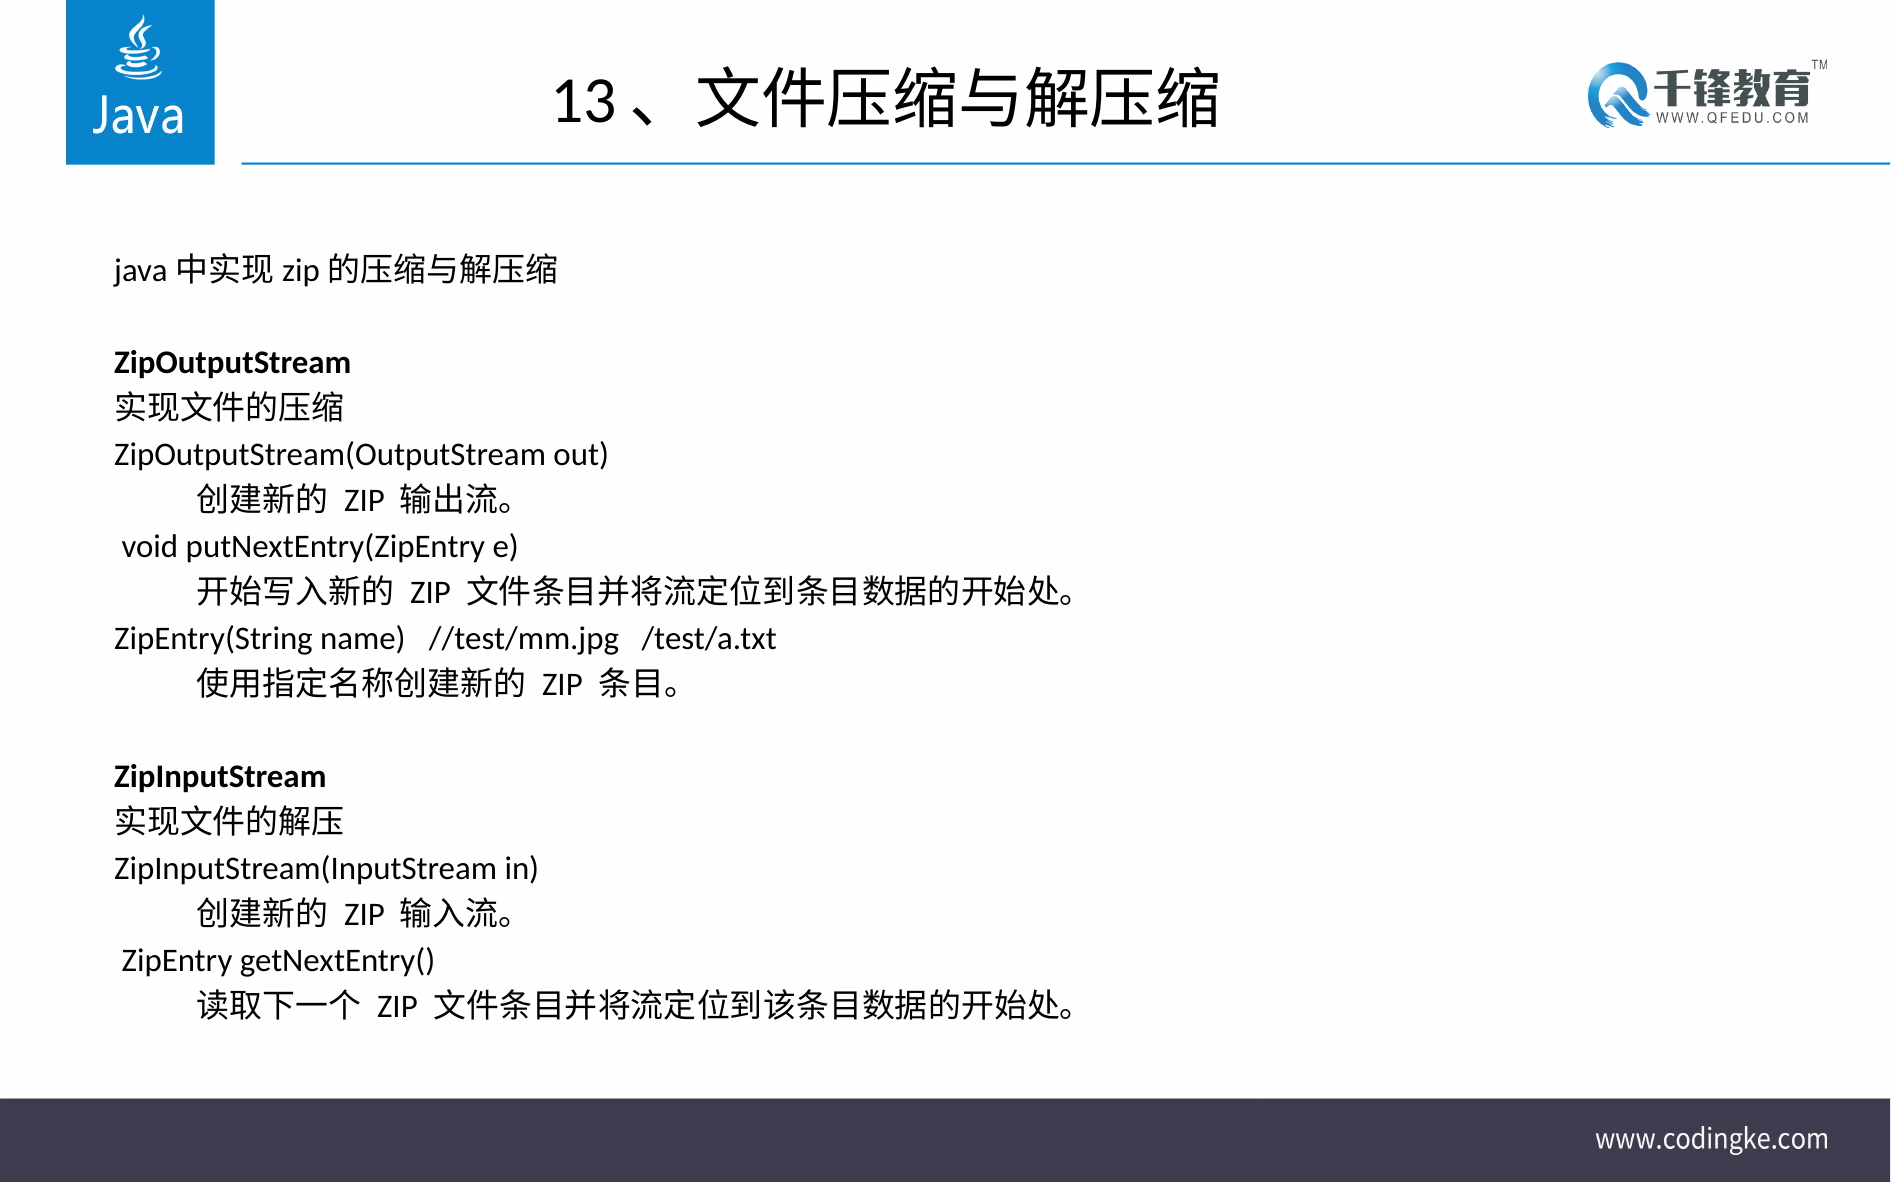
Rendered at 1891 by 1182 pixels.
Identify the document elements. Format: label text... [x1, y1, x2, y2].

title 13、文件压缩与解压缩 [236, 47, 1536, 147]
picture [0, 0, 1891, 1182]
list java中实现zip的压缩与解压缩 ZipOutputStream 实现文件的压缩 ZipOutputStream(OutputStream out) 创建新的 ZIP 输出流。 void putNextEntry(ZipEntry e) 开始写入新的 ZIP 文件条目并将流定位到条目数据的开始处。 ZipEntry(String name) //test/mm.jpg /test/a.txt 使用指定名称创建新的 ZIP 条目。 ZipInputStream 实现文件的解压 ZipInputStream(InputStream in) 创建新的 ZIP 输入流。 ZipEntry getNextEntry() 读取下一个 ZIP 文件条目并将流定位到该条目数据的开始处。 [94, 239, 1796, 1036]
